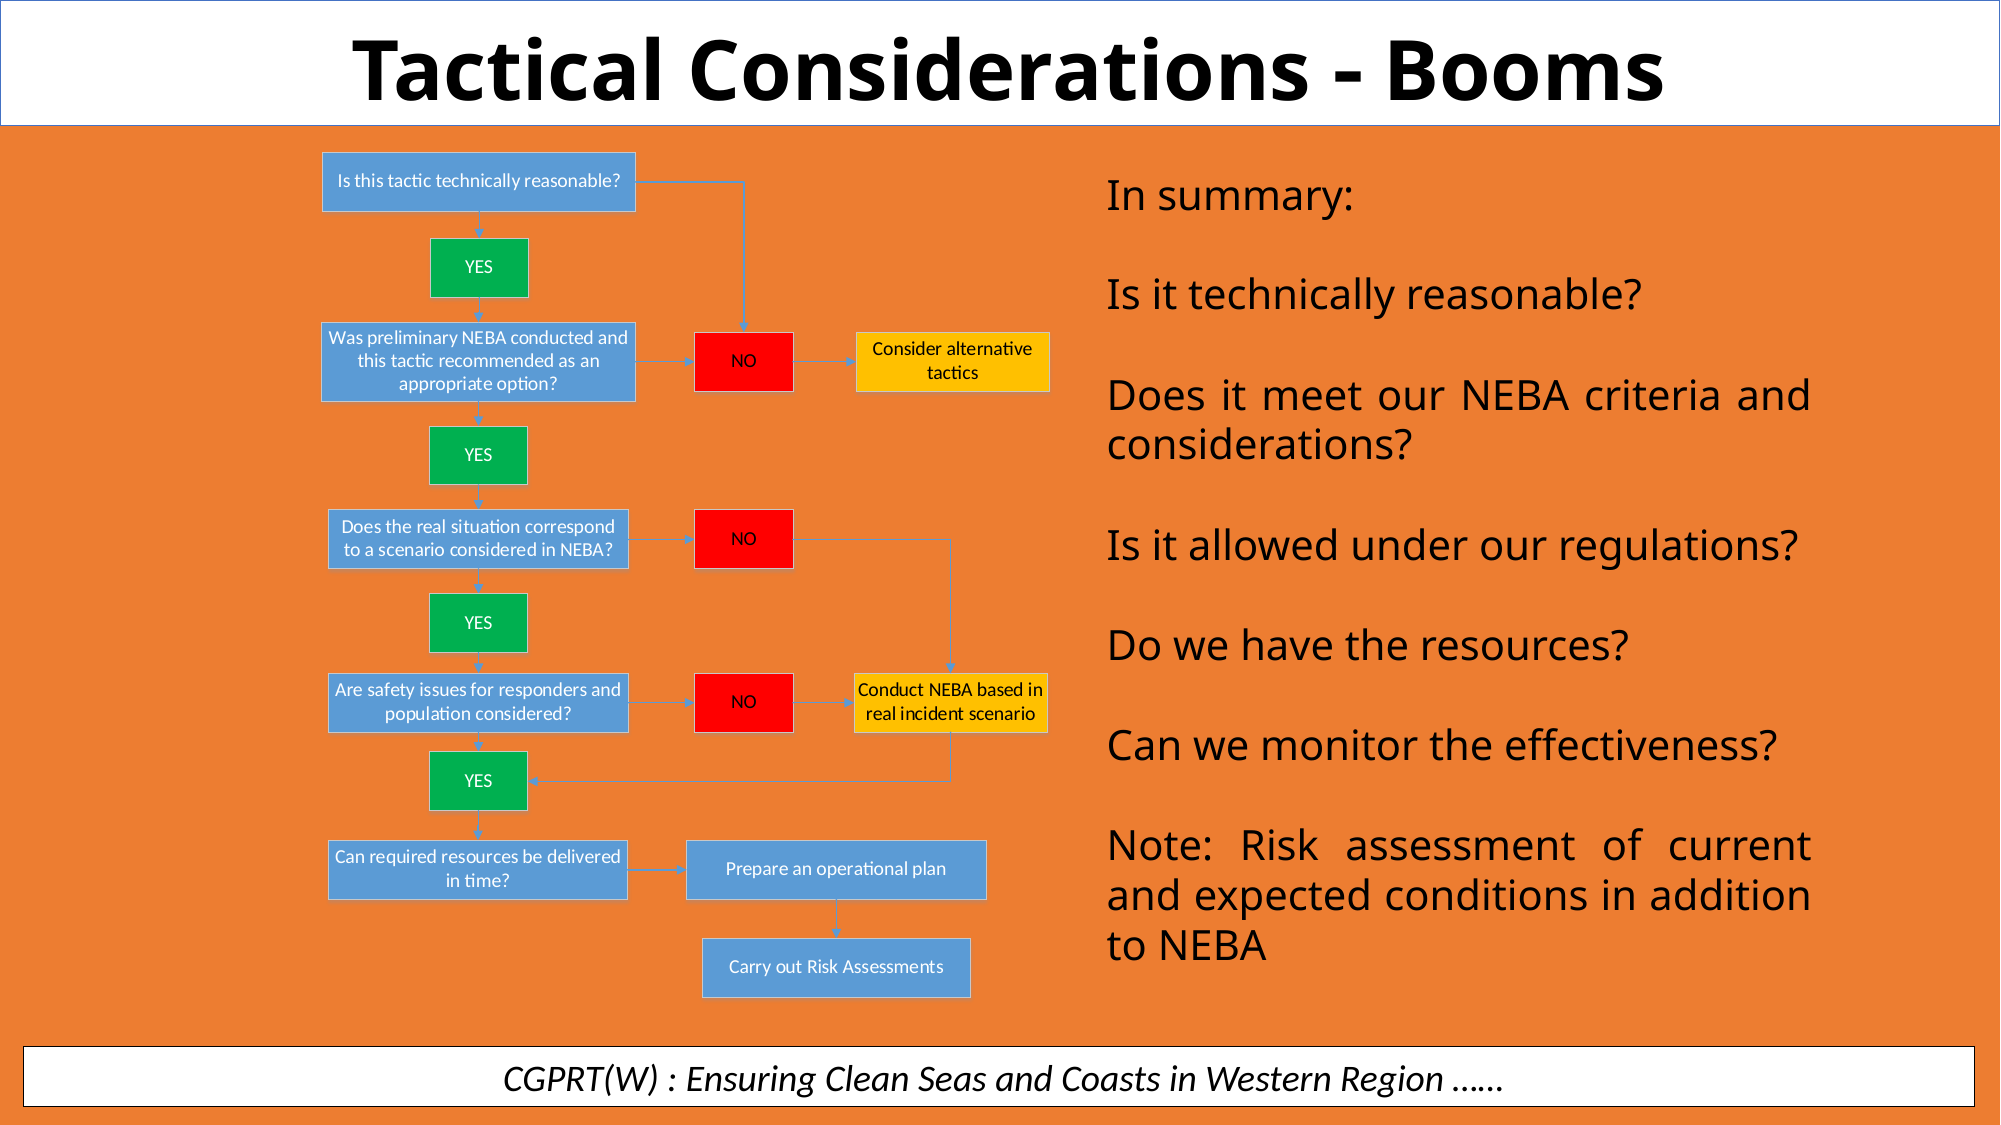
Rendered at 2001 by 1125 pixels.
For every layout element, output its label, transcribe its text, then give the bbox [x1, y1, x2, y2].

picture [315, 148, 1062, 1005]
text_box [0, 0, 2000, 126]
text_box Tactical Considerations  Booms [253, 21, 1764, 114]
text_box CGPRT(W) : Ensuring Clean Seas and Coasts in Western Region …… [23, 1046, 1975, 1107]
text_box In summary: Is it technically reasonable? Does it meet our NEBA criteria and considerations? Is it allowed under our regulations? Do we have the resources? Can we monitor the effectiveness? Note: Risk assessment of current and expected conditions in addition to NEBA [1091, 160, 1827, 1071]
